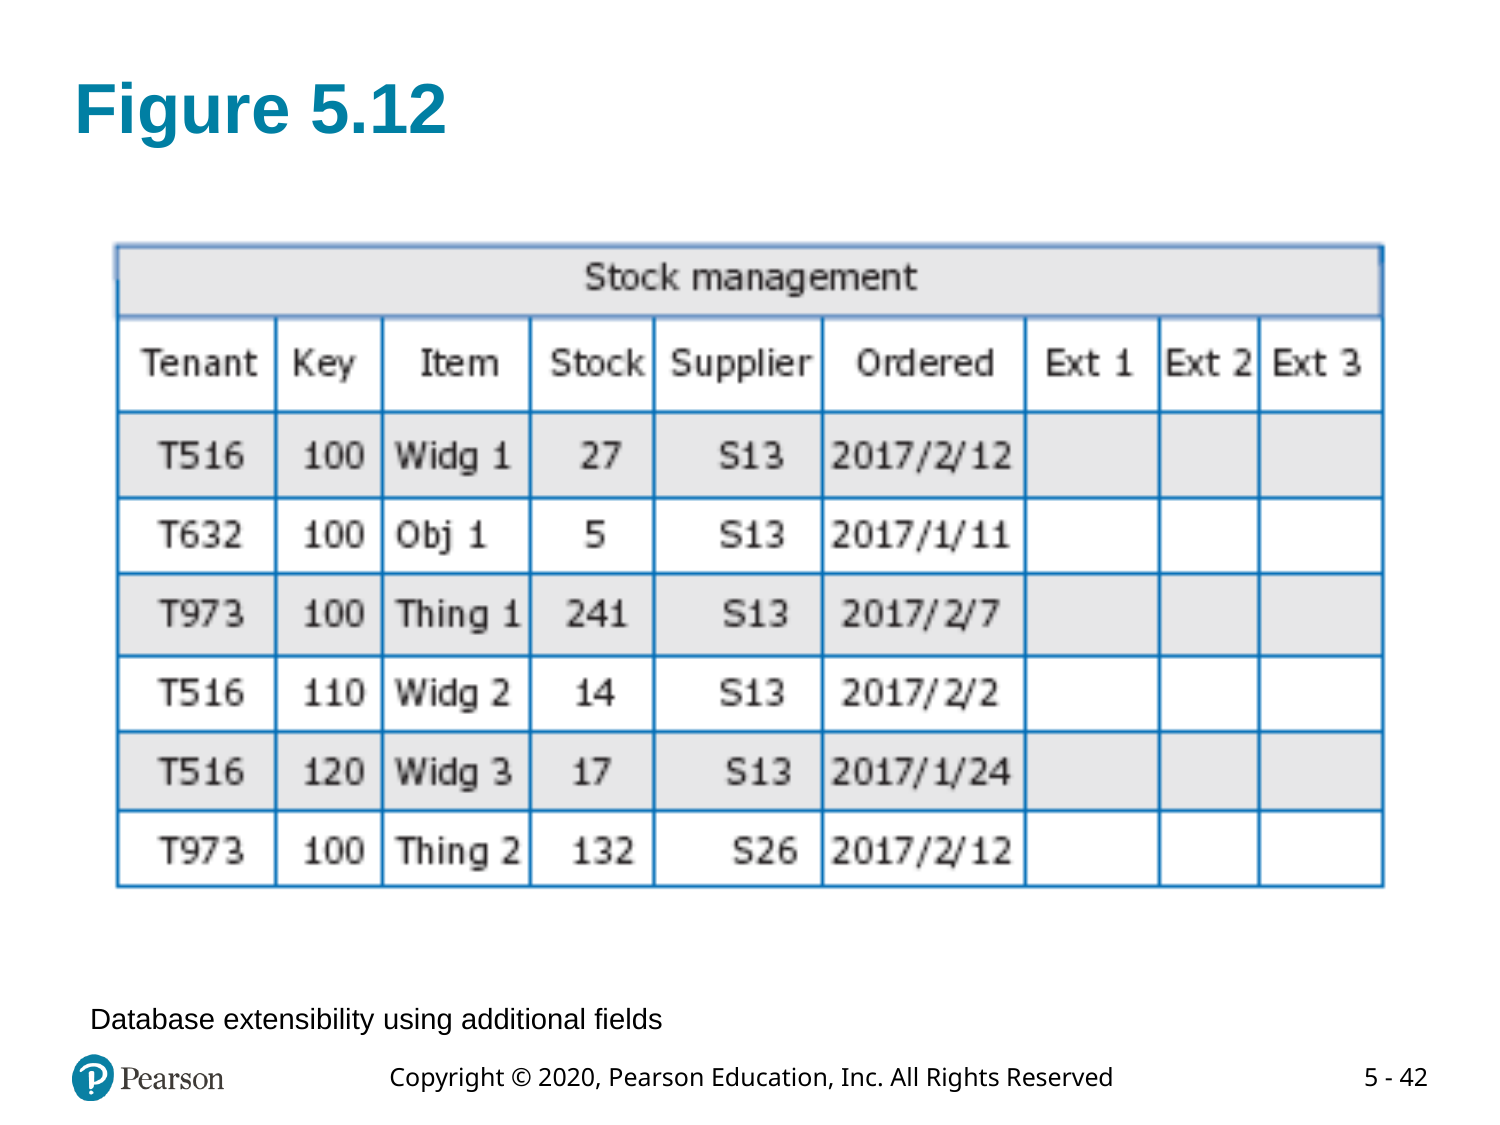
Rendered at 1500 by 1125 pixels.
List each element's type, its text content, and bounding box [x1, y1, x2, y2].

list Database extensibility using additional fields [75, 962, 1425, 1050]
picture [99, 1054, 224, 1101]
picture [81, 1064, 107, 1089]
title Figure 5.12 [59, 23, 1410, 163]
picture [100, 225, 1400, 900]
picture [72, 1054, 89, 1072]
picture [72, 1087, 83, 1101]
